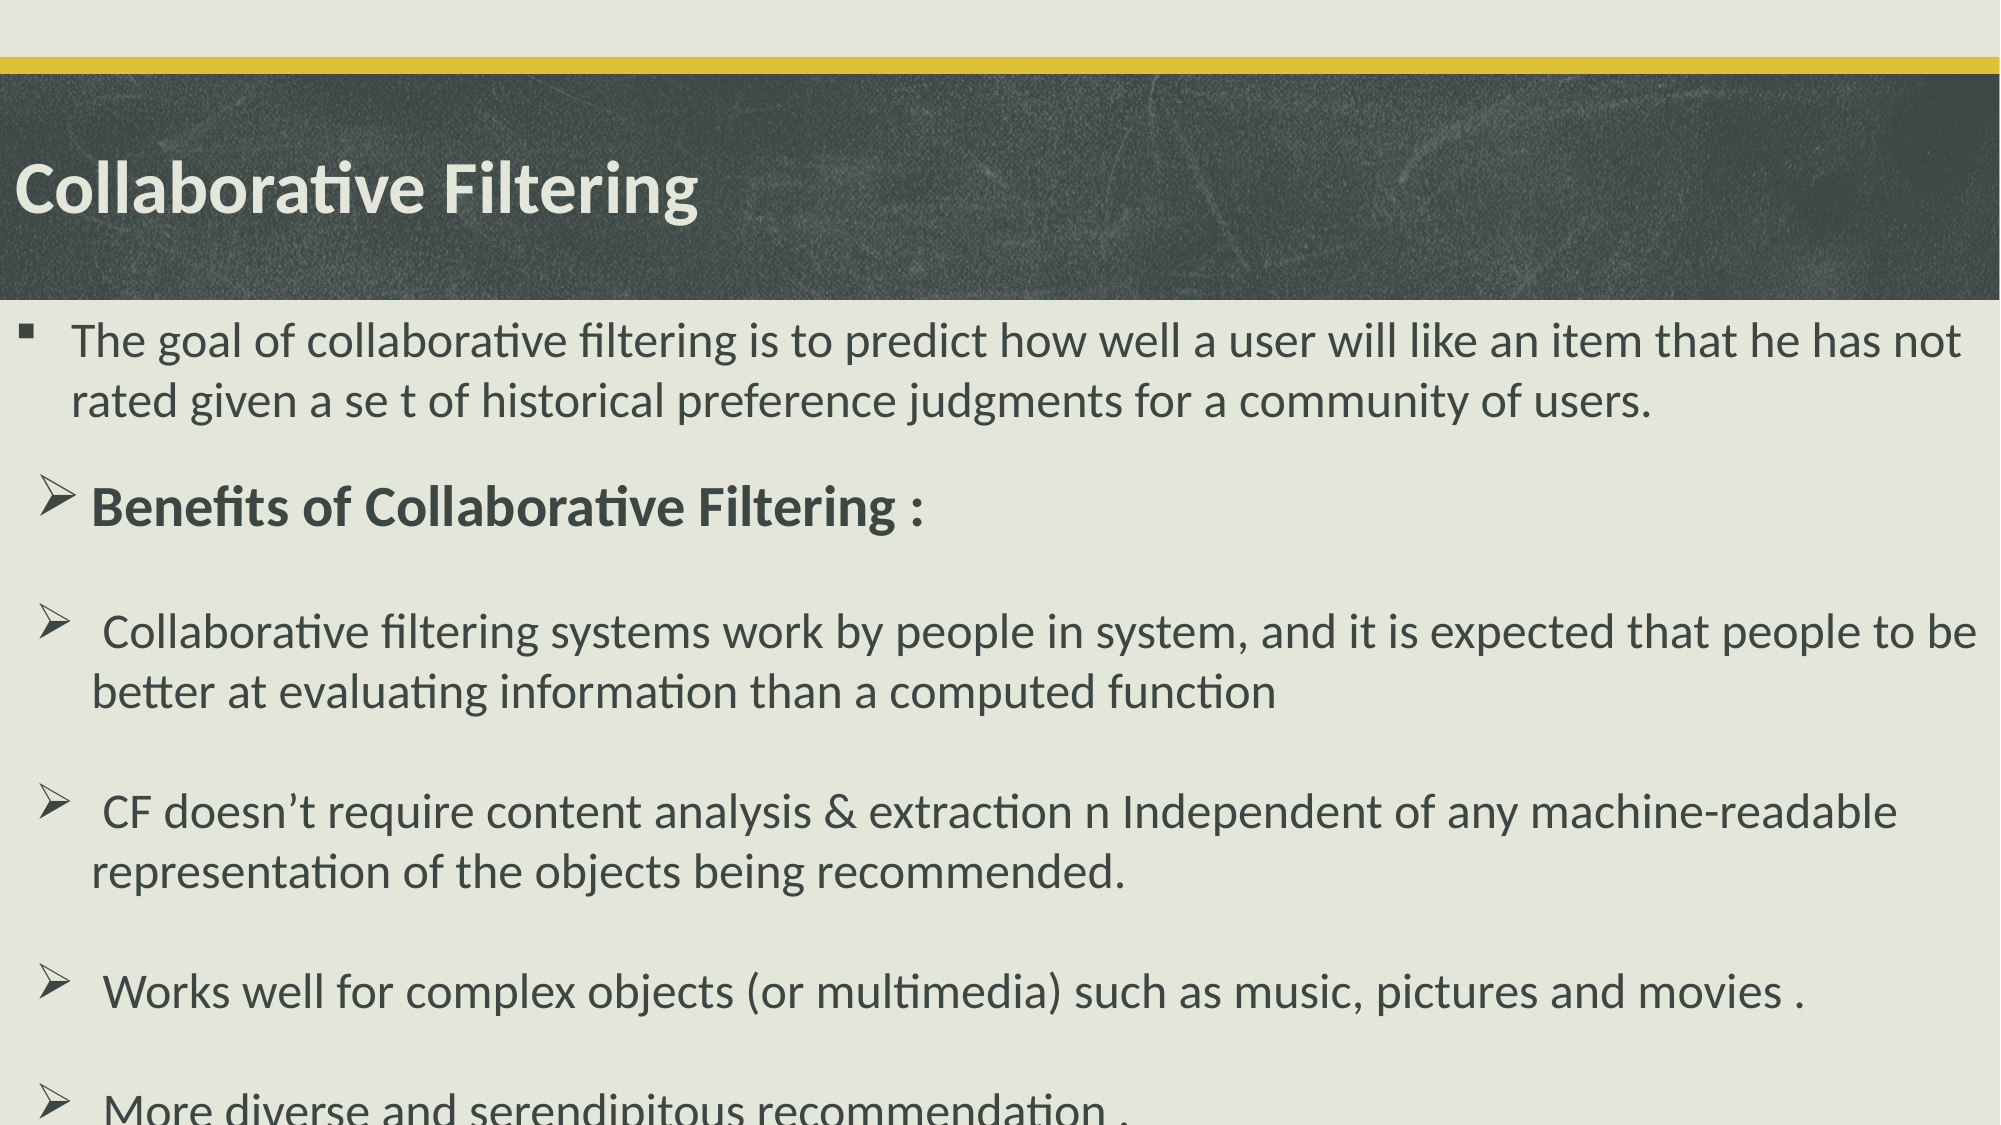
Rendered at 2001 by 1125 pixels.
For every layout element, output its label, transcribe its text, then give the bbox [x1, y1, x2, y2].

text_box The goal of collaborative filtering is to predict how well a user will like an item that he has not rated given a se t of historical preference judgments for a community of users. [0, 299, 2000, 435]
picture [0, 74, 2000, 299]
title Collaborative Filtering [0, 76, 1580, 299]
text_box Benefits of Collaborative Filtering : Collaborative filtering systems work by people in system, and it is expected that people to be better at evaluating information than a computed function CF doesn’t require content analysis & extraction n Independent of any machine-readable representation of the objects being recommended. Works well for complex objects (or multimedia) such as music, pictures and movies . More diverse and serendipitous recommendation . [20, 460, 2000, 1125]
